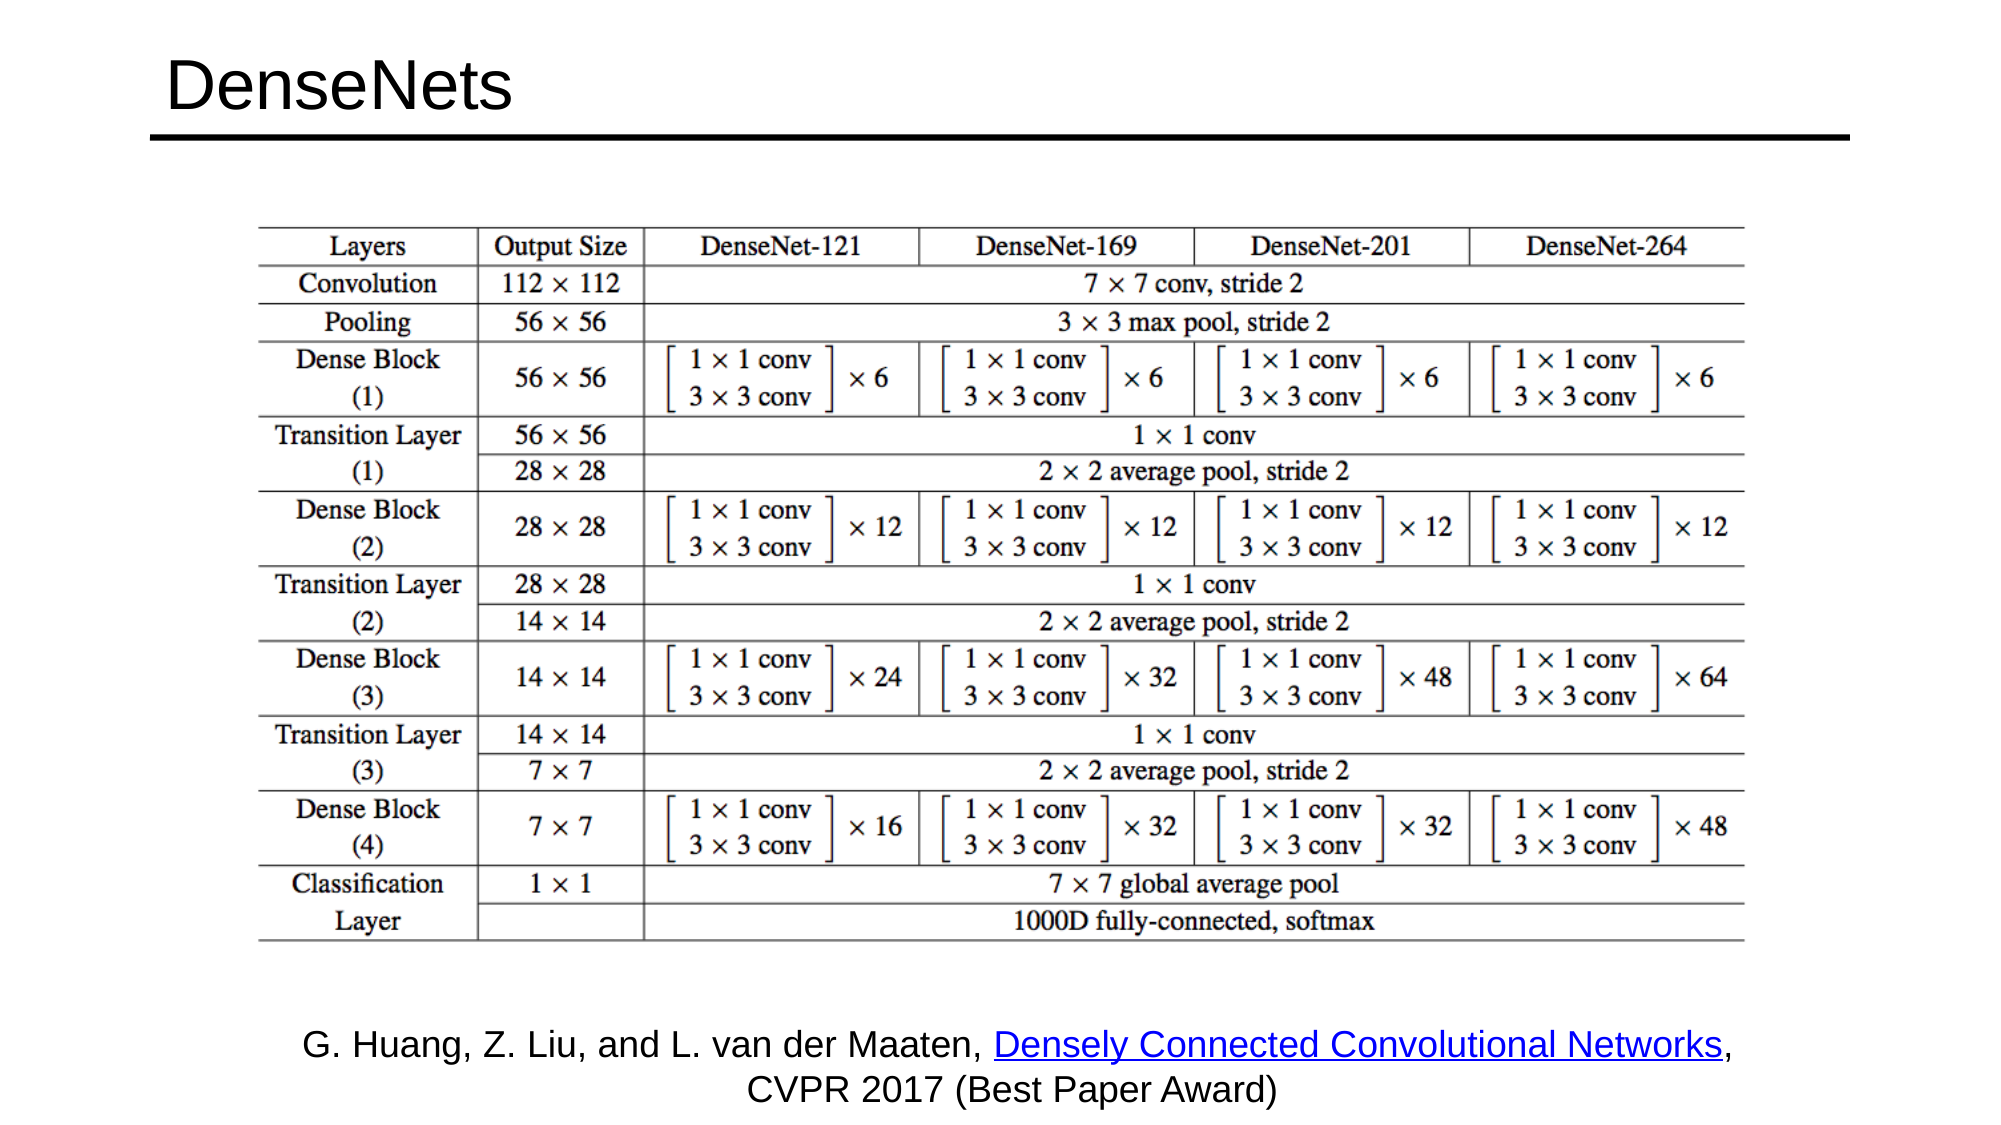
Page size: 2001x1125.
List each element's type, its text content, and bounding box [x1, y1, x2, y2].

title DenseNets [149, 12, 1851, 151]
text_box G. Huang, Z. Liu, and L. van der Maaten, Densely Connected Convolutional Networks, CVPR 2017 (Best Paper Award) [275, 1012, 1750, 1118]
picture [249, 218, 1751, 951]
